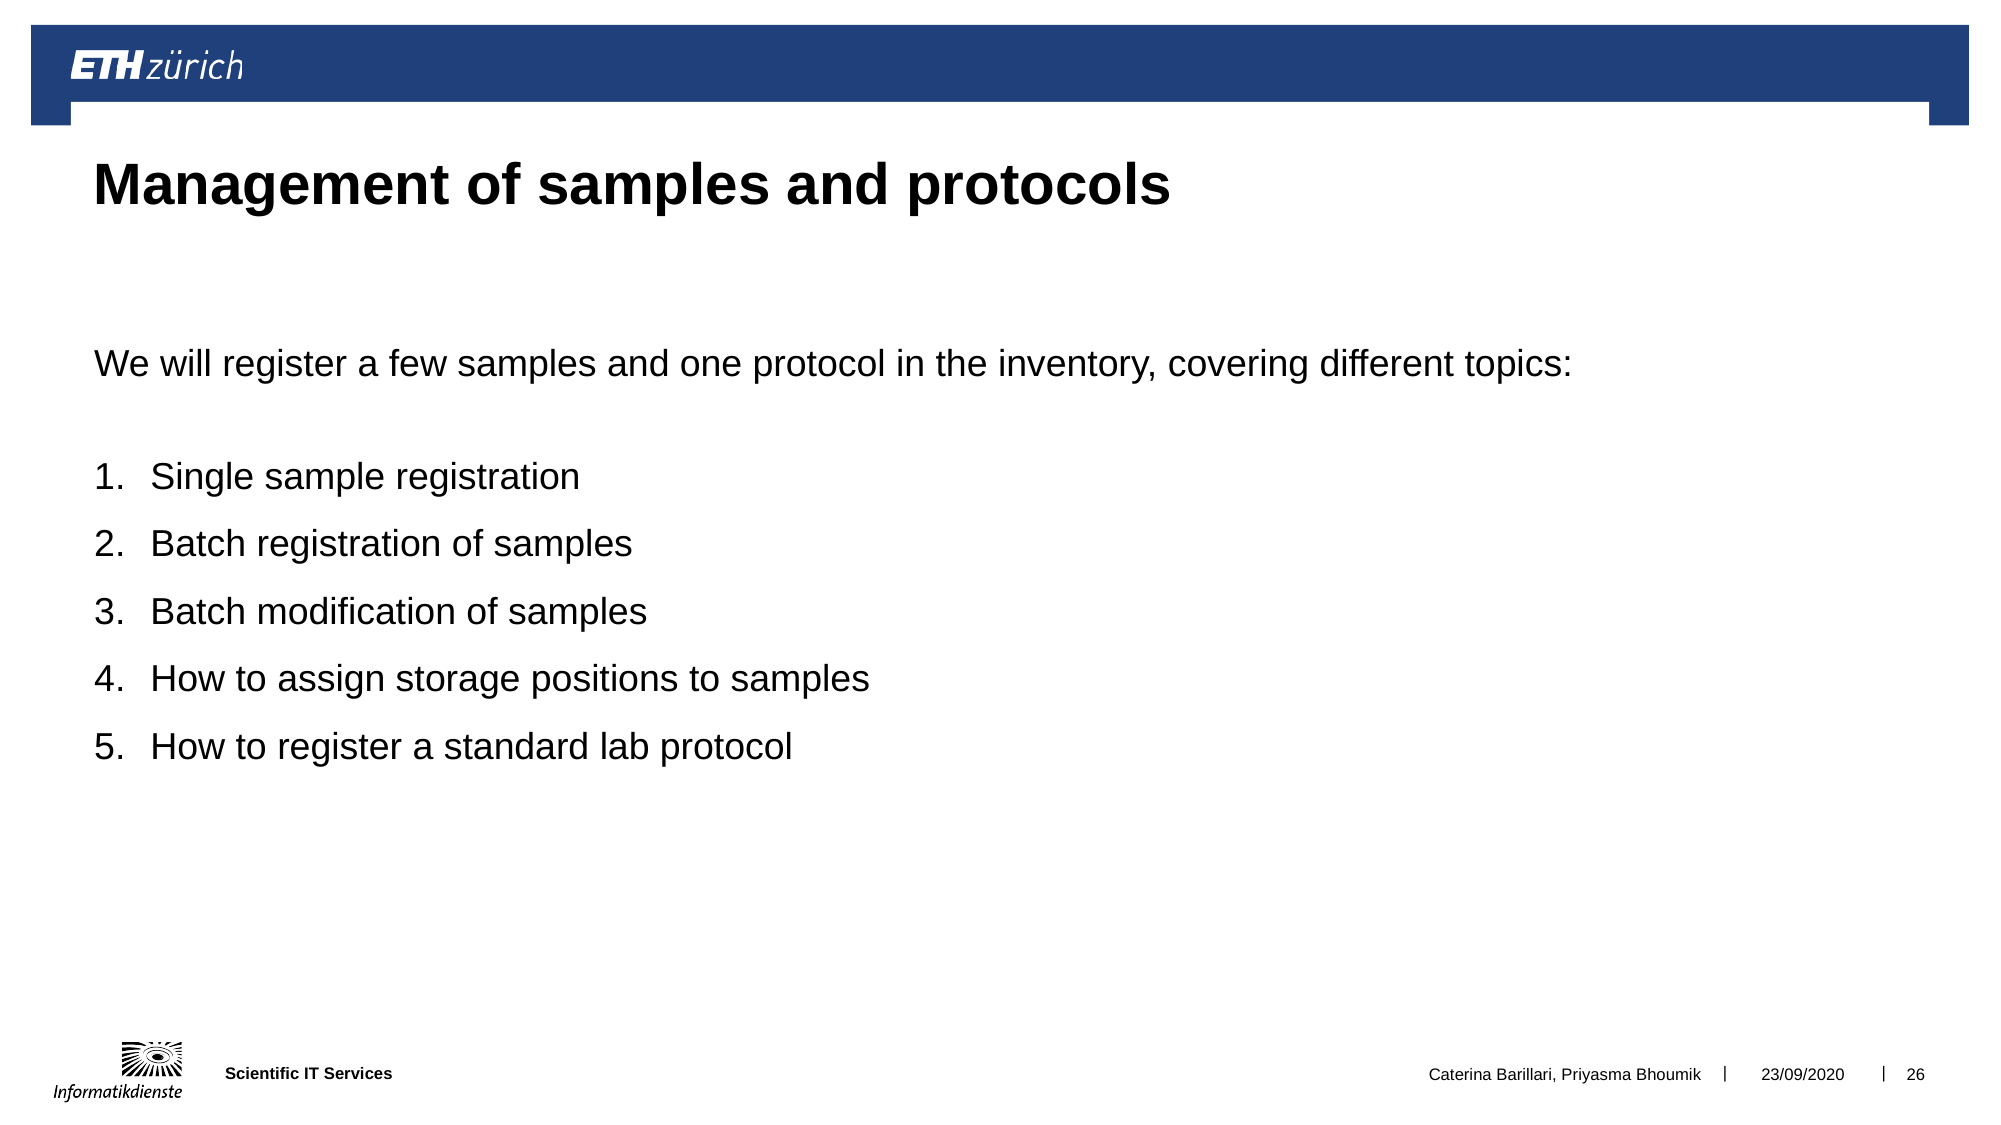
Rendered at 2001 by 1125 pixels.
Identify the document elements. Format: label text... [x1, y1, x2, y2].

text_box We will register a few samples and one protocol in the inventory, covering different topics: Single sample registration Batch registration of samples Batch modification of samples How to assign storage positions to samples How to register a standard lab protocol [79, 331, 1589, 842]
footer Caterina Barillari, Priyasma Bhoumik [999, 1034, 1702, 1112]
slide_number 26 [1886, 1034, 1946, 1112]
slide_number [1736, 1034, 1870, 1112]
picture [53, 1042, 182, 1106]
title Management of samples and protocols [70, 101, 1930, 262]
